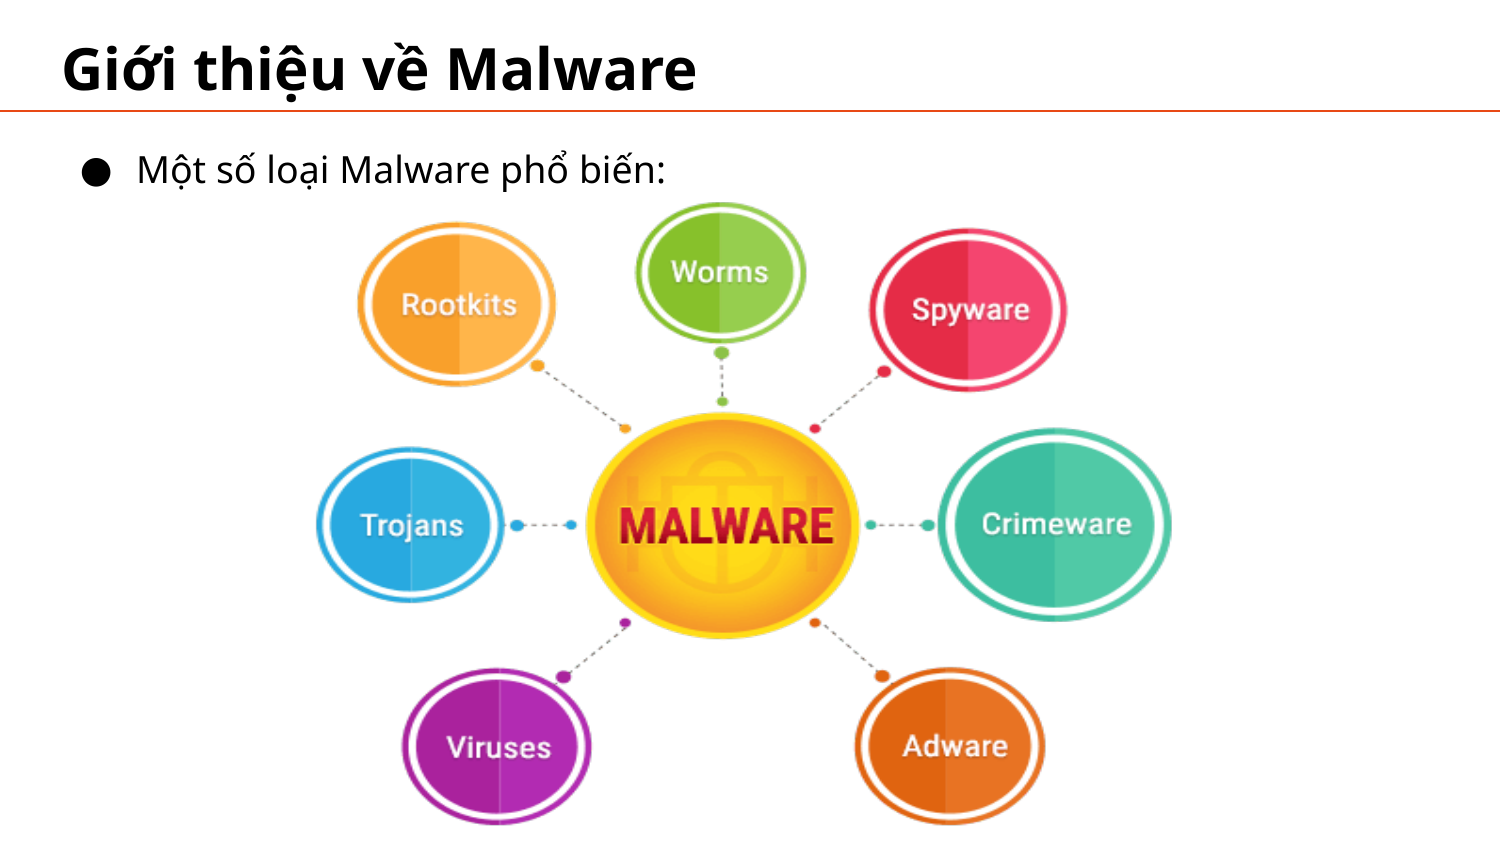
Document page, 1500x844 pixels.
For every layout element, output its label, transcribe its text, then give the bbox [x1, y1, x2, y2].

list Một số loại Malware phổ biến: [46, 124, 1397, 219]
title Giới thiệu về Malware [46, 17, 1397, 110]
picture [232, 201, 1268, 827]
